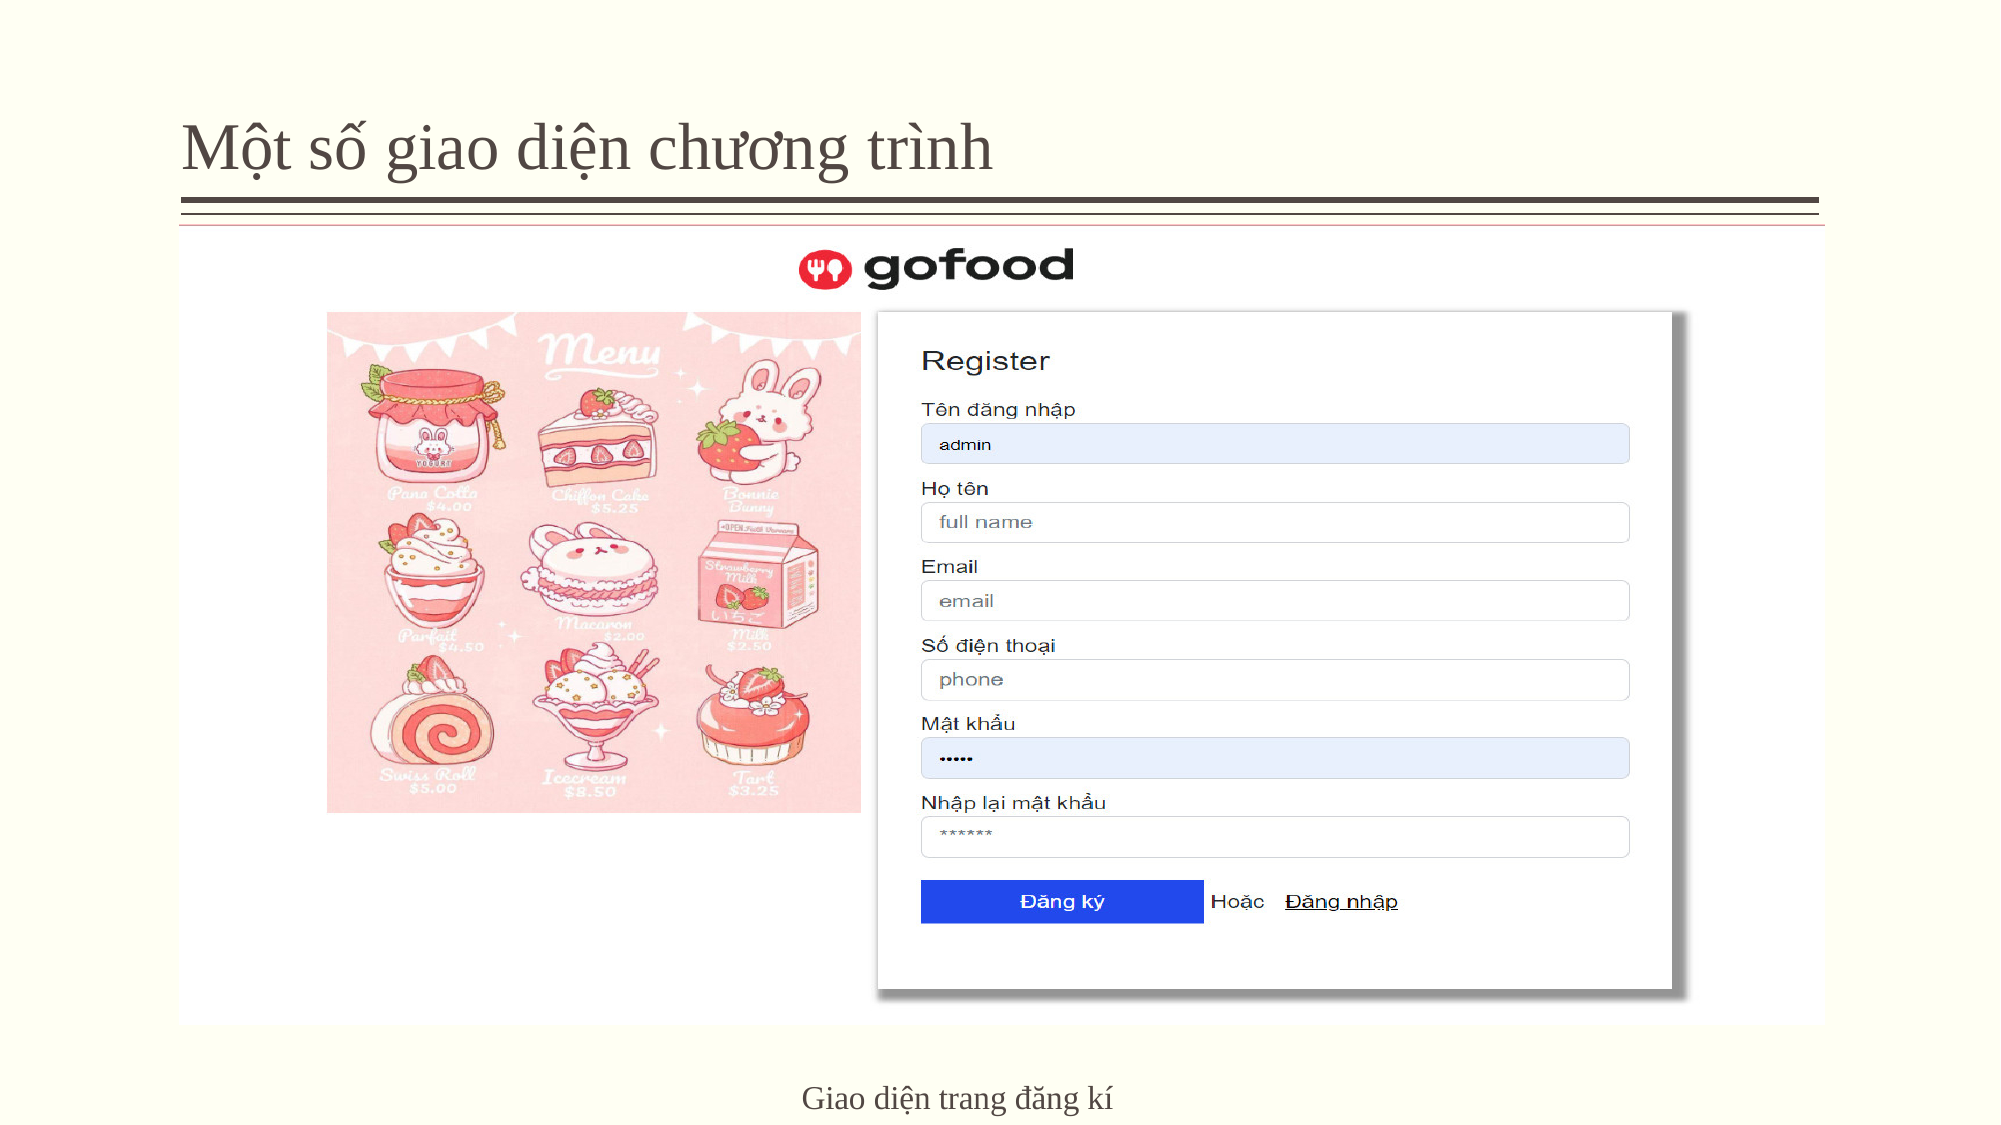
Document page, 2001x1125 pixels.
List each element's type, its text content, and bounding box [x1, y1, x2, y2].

picture [178, 224, 1826, 1025]
title Một số giao diện chương trình [179, 100, 995, 222]
text_box Giao diện trang đăng kí [799, 1074, 1352, 1116]
